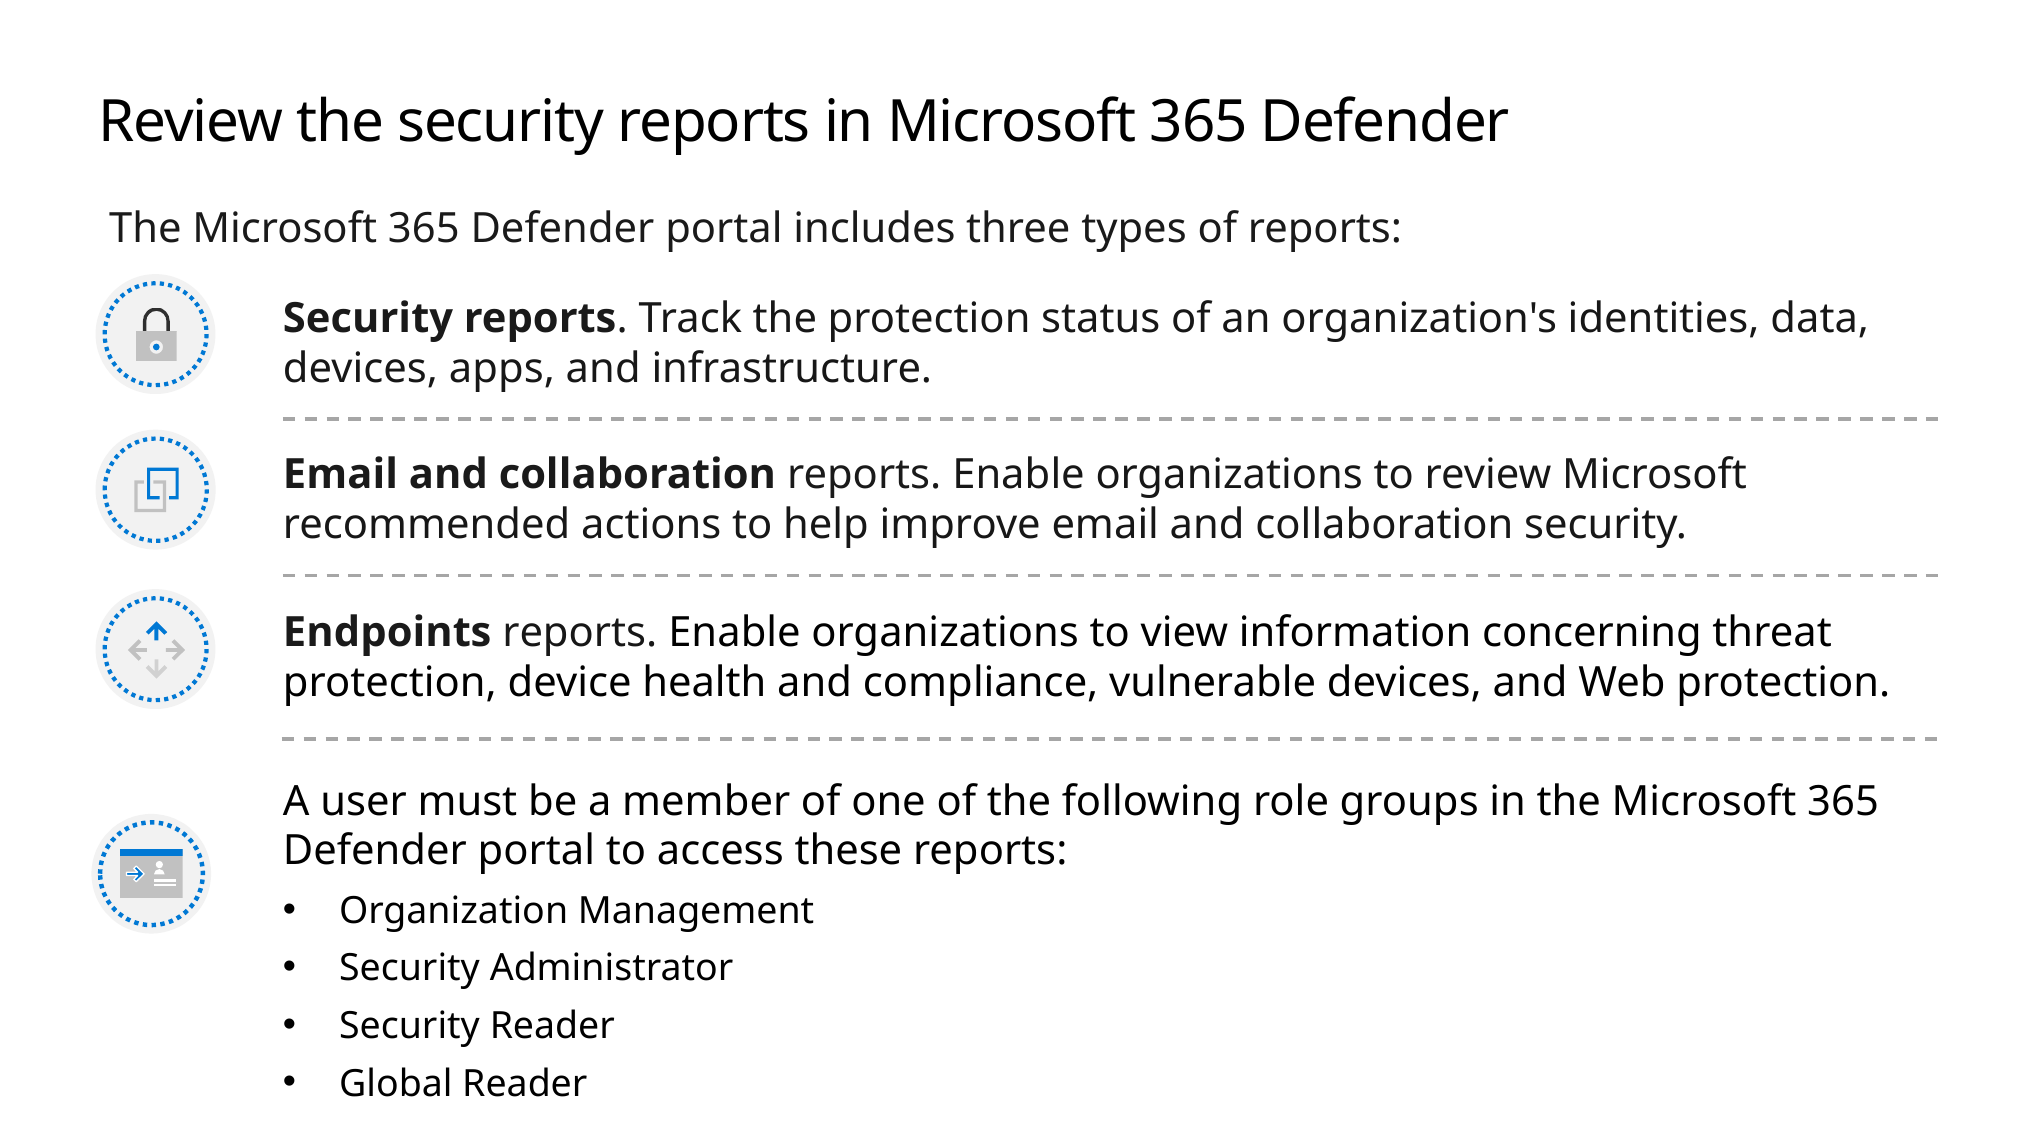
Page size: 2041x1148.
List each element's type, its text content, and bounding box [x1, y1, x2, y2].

picture [95, 429, 216, 550]
text_box The Microsoft 365 Defender portal includes three types of reports: [98, 200, 1906, 251]
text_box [90, 813, 212, 934]
picture [95, 588, 216, 710]
text_box Endpoints reports. Enable organizations to view information concerning threat protection, device health and compliance, vulnerable devices, and Web protection. [282, 605, 1943, 706]
text_box Email and collaboration reports. Enable organizations to review Microsoft recommended actions to help improve email and collaboration security. [282, 447, 1943, 548]
picture [95, 273, 216, 395]
text_box Security reports. Track the protection status of an organization's identities, data, devices, apps, and infrastructure. [282, 290, 1943, 391]
title Review the security reports in Microsoft 365 Defender [98, 83, 1943, 154]
text_box A user must be a member of one of the following role groups in the Microsoft 365 Defender portal to access these reports: Organization Management Security Administrator Security Reader Global Reader [268, 765, 1927, 1111]
